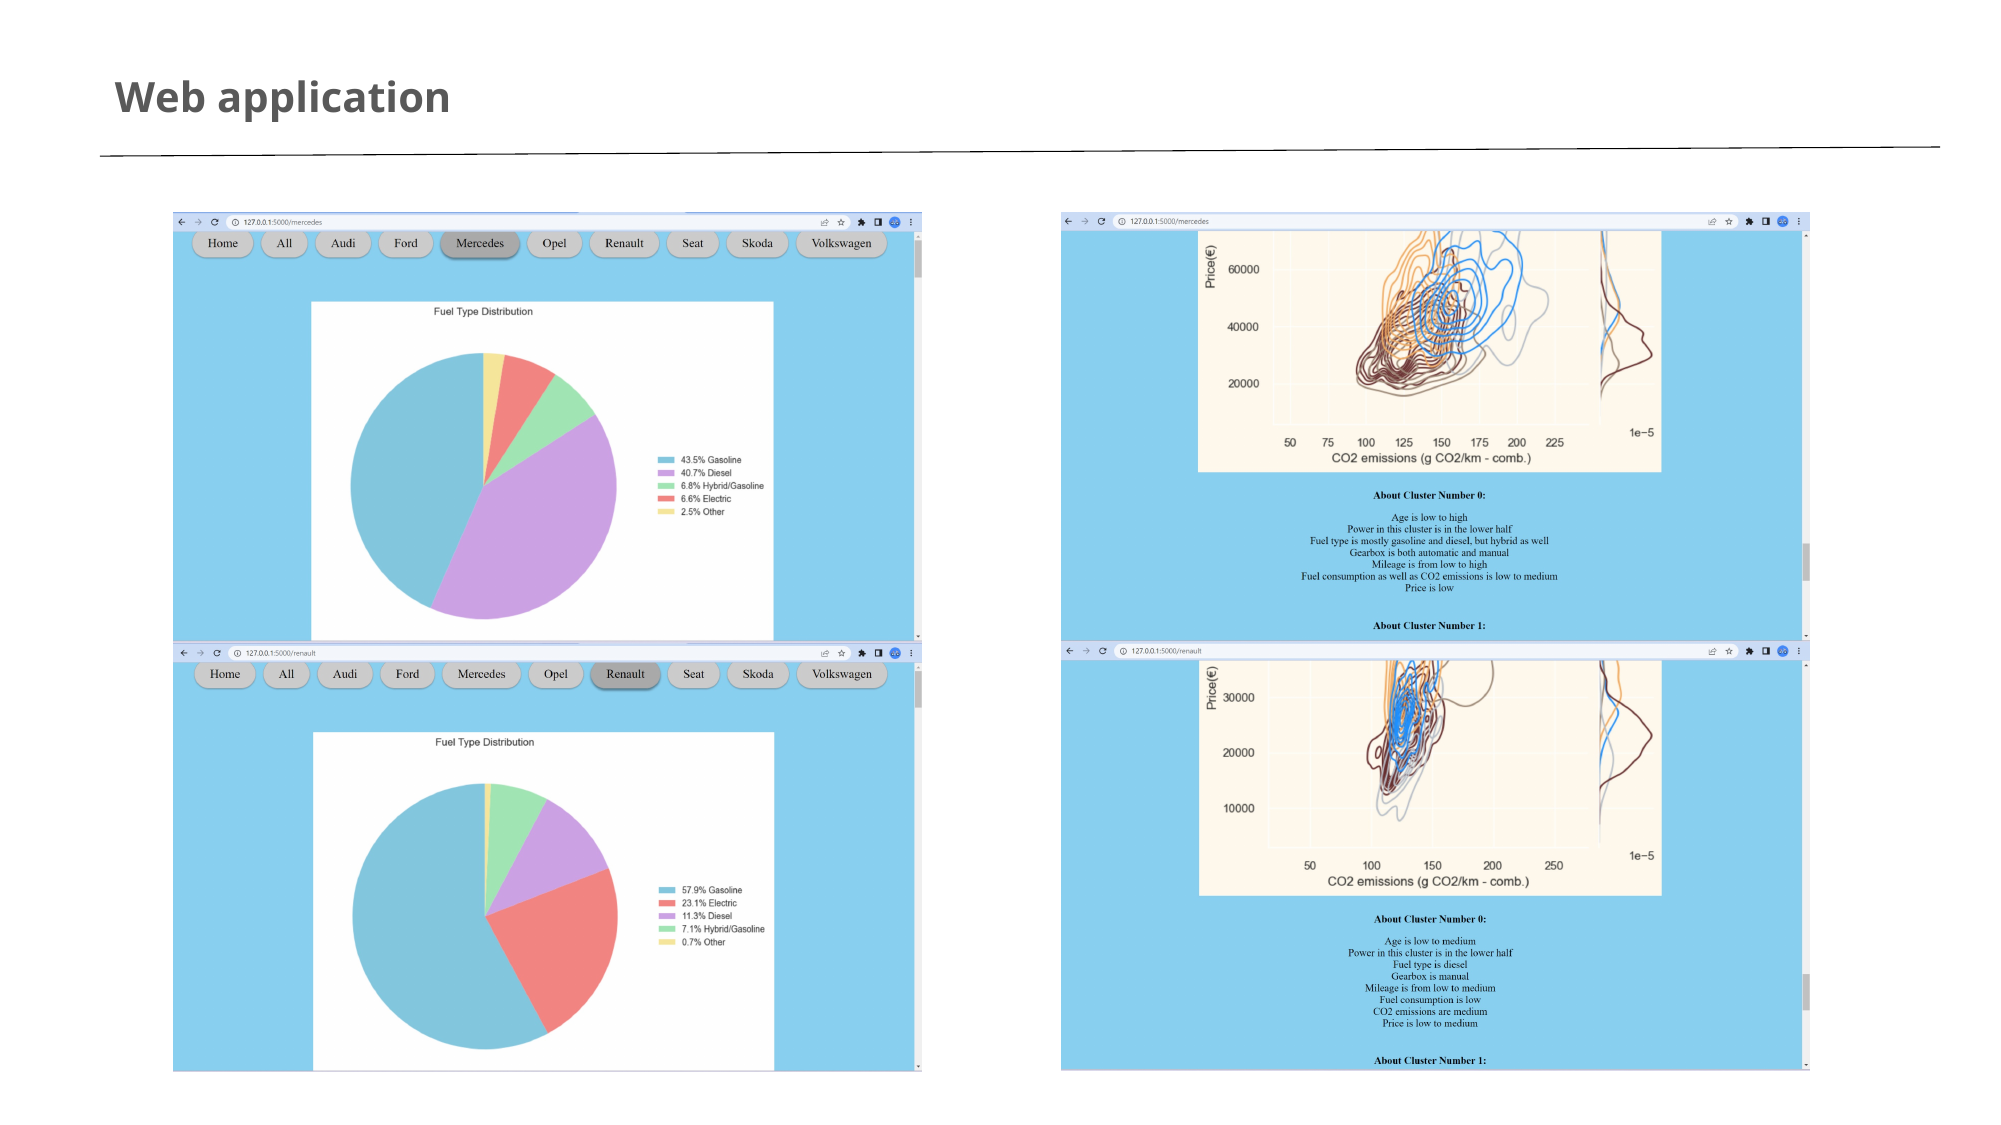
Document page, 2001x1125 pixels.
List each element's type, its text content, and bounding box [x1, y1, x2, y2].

picture [173, 212, 922, 1072]
picture [1061, 212, 1810, 1071]
title Web application [99, 63, 1825, 135]
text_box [99, 146, 1940, 157]
